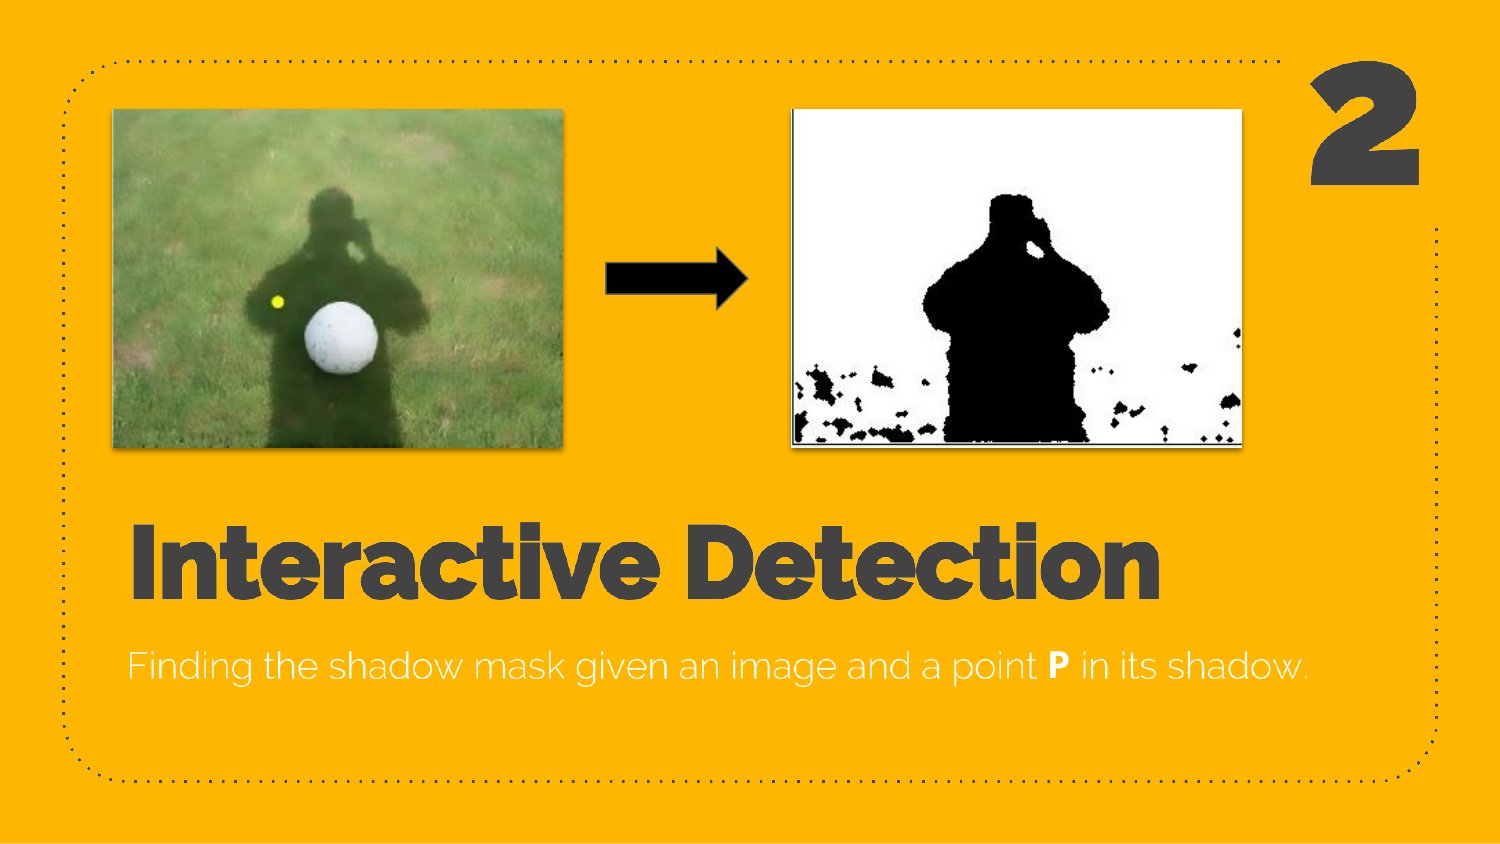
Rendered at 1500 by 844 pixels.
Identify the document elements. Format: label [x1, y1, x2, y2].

text_box [102, 103, 1252, 460]
picture [62, 60, 1438, 784]
